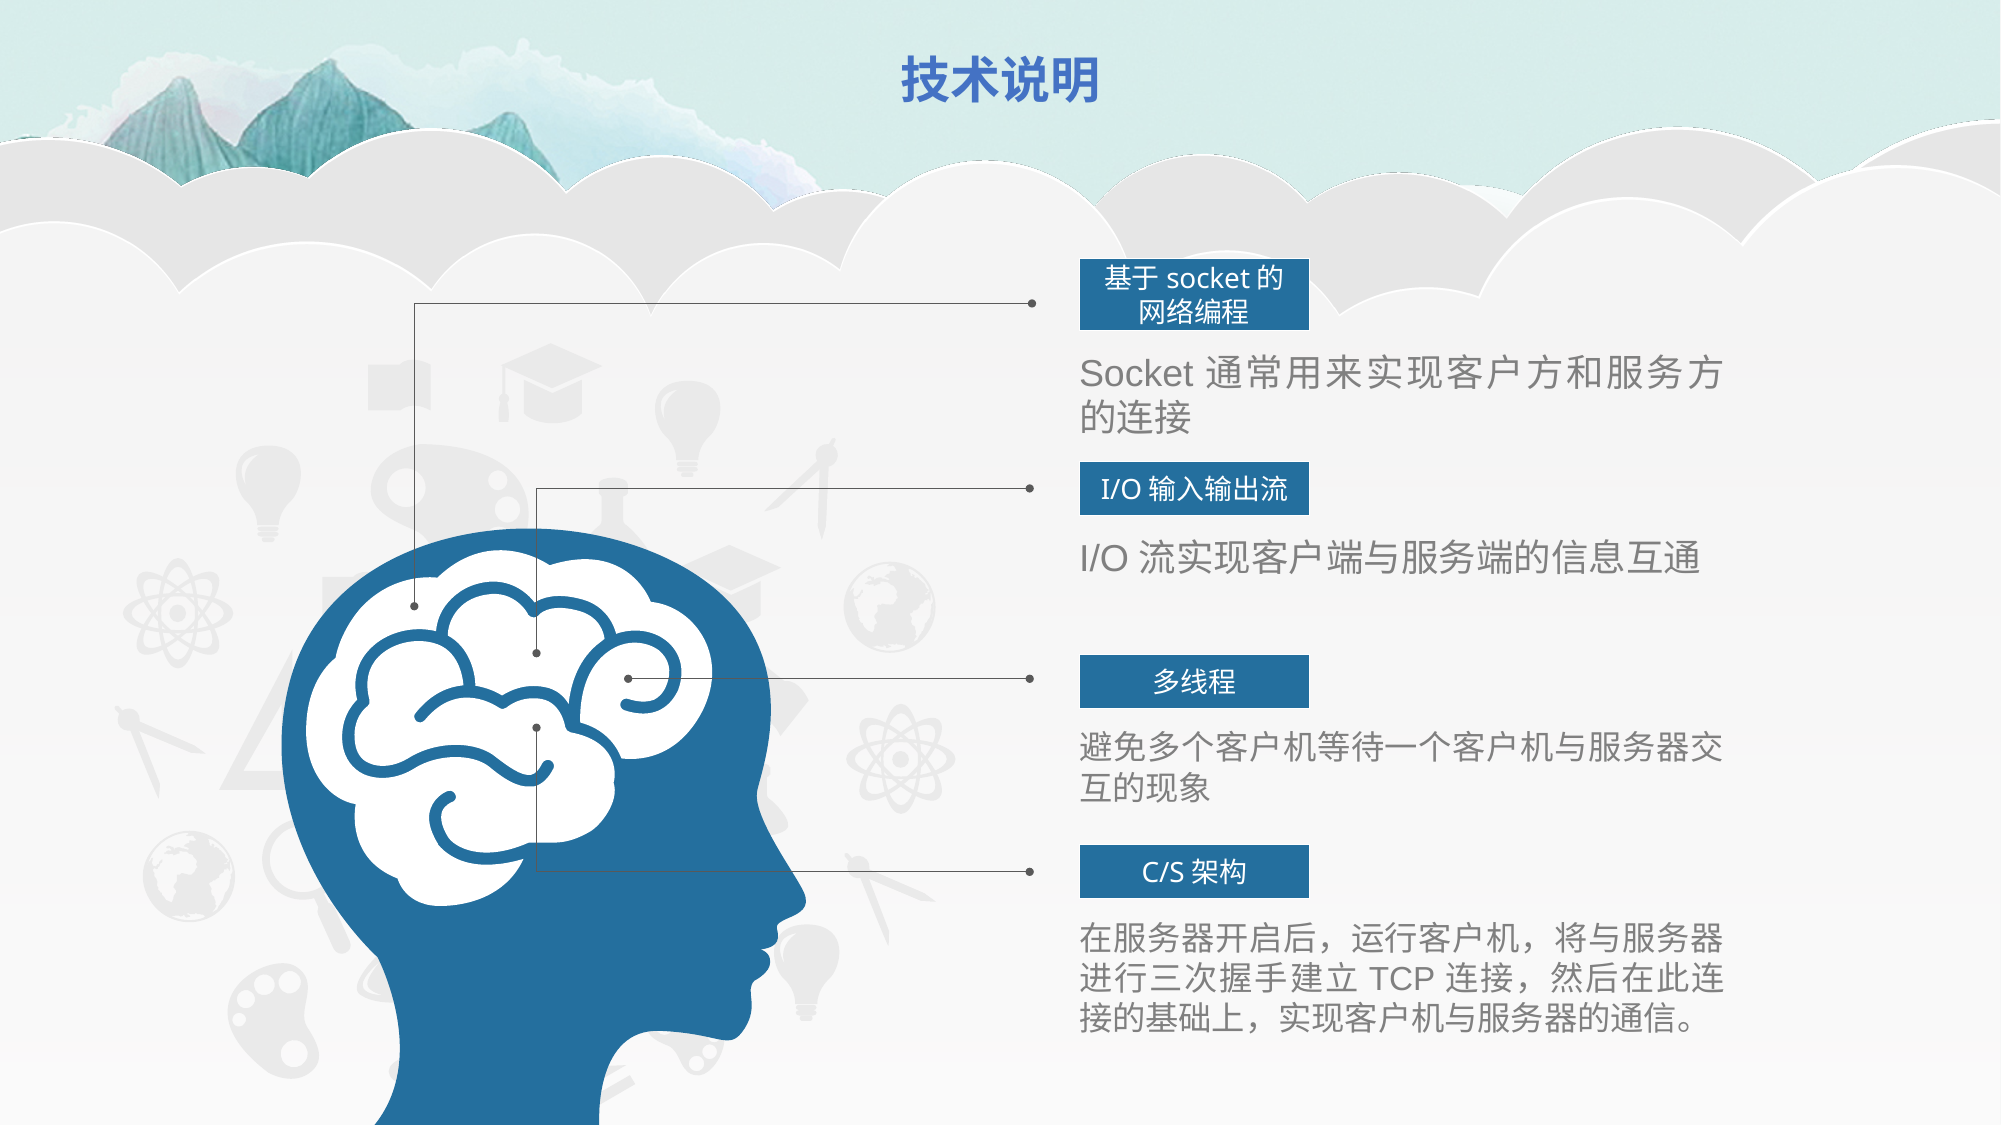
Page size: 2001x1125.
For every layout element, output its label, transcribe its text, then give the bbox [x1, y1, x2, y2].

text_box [248, 492, 814, 1125]
text_box I/O流实现客户端与服务端的信息互通 [1079, 533, 1725, 579]
text_box [414, 299, 1037, 343]
picture [0, 0, 2001, 1125]
text_box Socket通常用来实现客户方和服务方的连接 [1079, 348, 1725, 439]
text_box [956, 850, 1034, 876]
text_box I/O输入输出流 [1078, 460, 1310, 516]
text_box 避免多个客户机等待一个客户机与服务器交互的现象 [1079, 726, 1725, 807]
text_box C/S架构 [1078, 844, 1310, 900]
text_box [956, 674, 1034, 683]
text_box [114, 343, 956, 1125]
text_box 多线程 [1078, 653, 1310, 709]
text_box 在服务器开启后，运行客户机，将与服务器进行三次握手建立TCP连接，然后在此连接的基础上，实现客户机与服务器的通信。 [1079, 917, 1725, 1037]
text_box 基于socket的网络编程 [1078, 257, 1310, 331]
text_box 技术说明 [641, 41, 1359, 117]
text_box [956, 484, 1034, 514]
